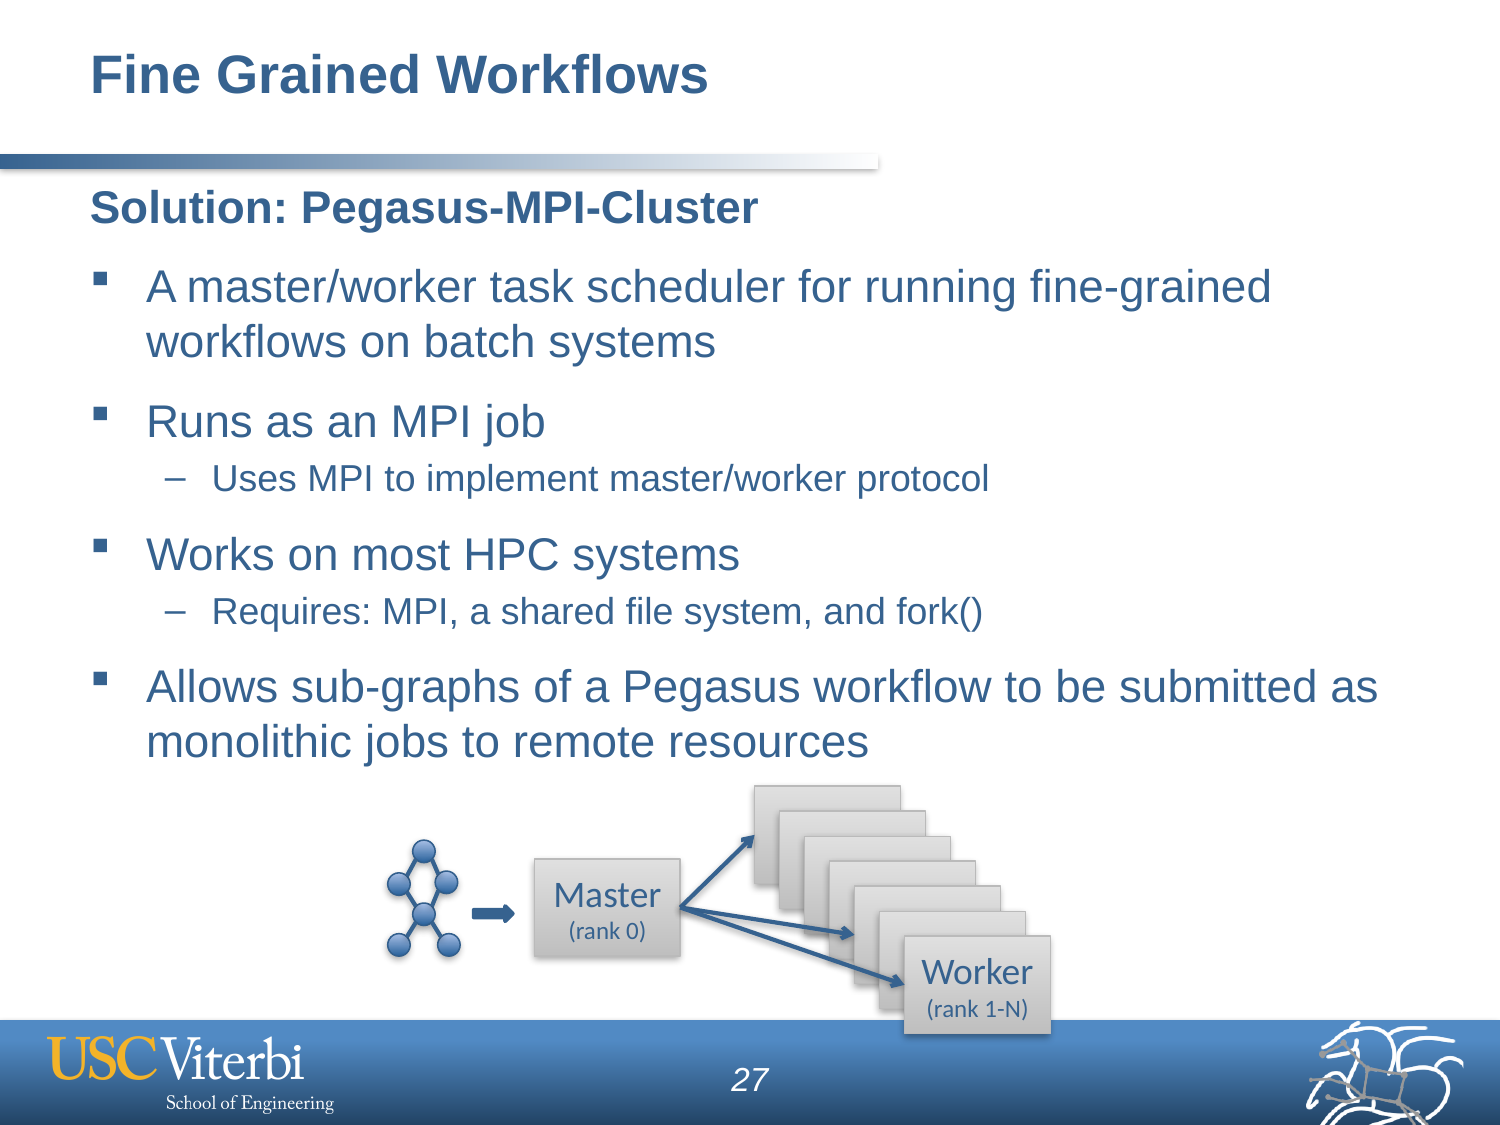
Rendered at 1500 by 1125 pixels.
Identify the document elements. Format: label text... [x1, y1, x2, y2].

list Solution: Pegasus-MPI-Cluster A master/worker task scheduler for running fine-grained workflows on batch systems Runs as an MPI job Uses MPI to implement master/worker protocol Works on most HPC systems Requires: MPI, a shared file system, and fork() Allows sub-graphs of a Pegasus workflow to be submitted as monolithic jobs to remote resources [75, 169, 1425, 785]
title Fine Grained Workflows [75, 45, 1425, 165]
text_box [387, 785, 1051, 1034]
picture [47, 1036, 334, 1114]
picture [1306, 1020, 1464, 1125]
